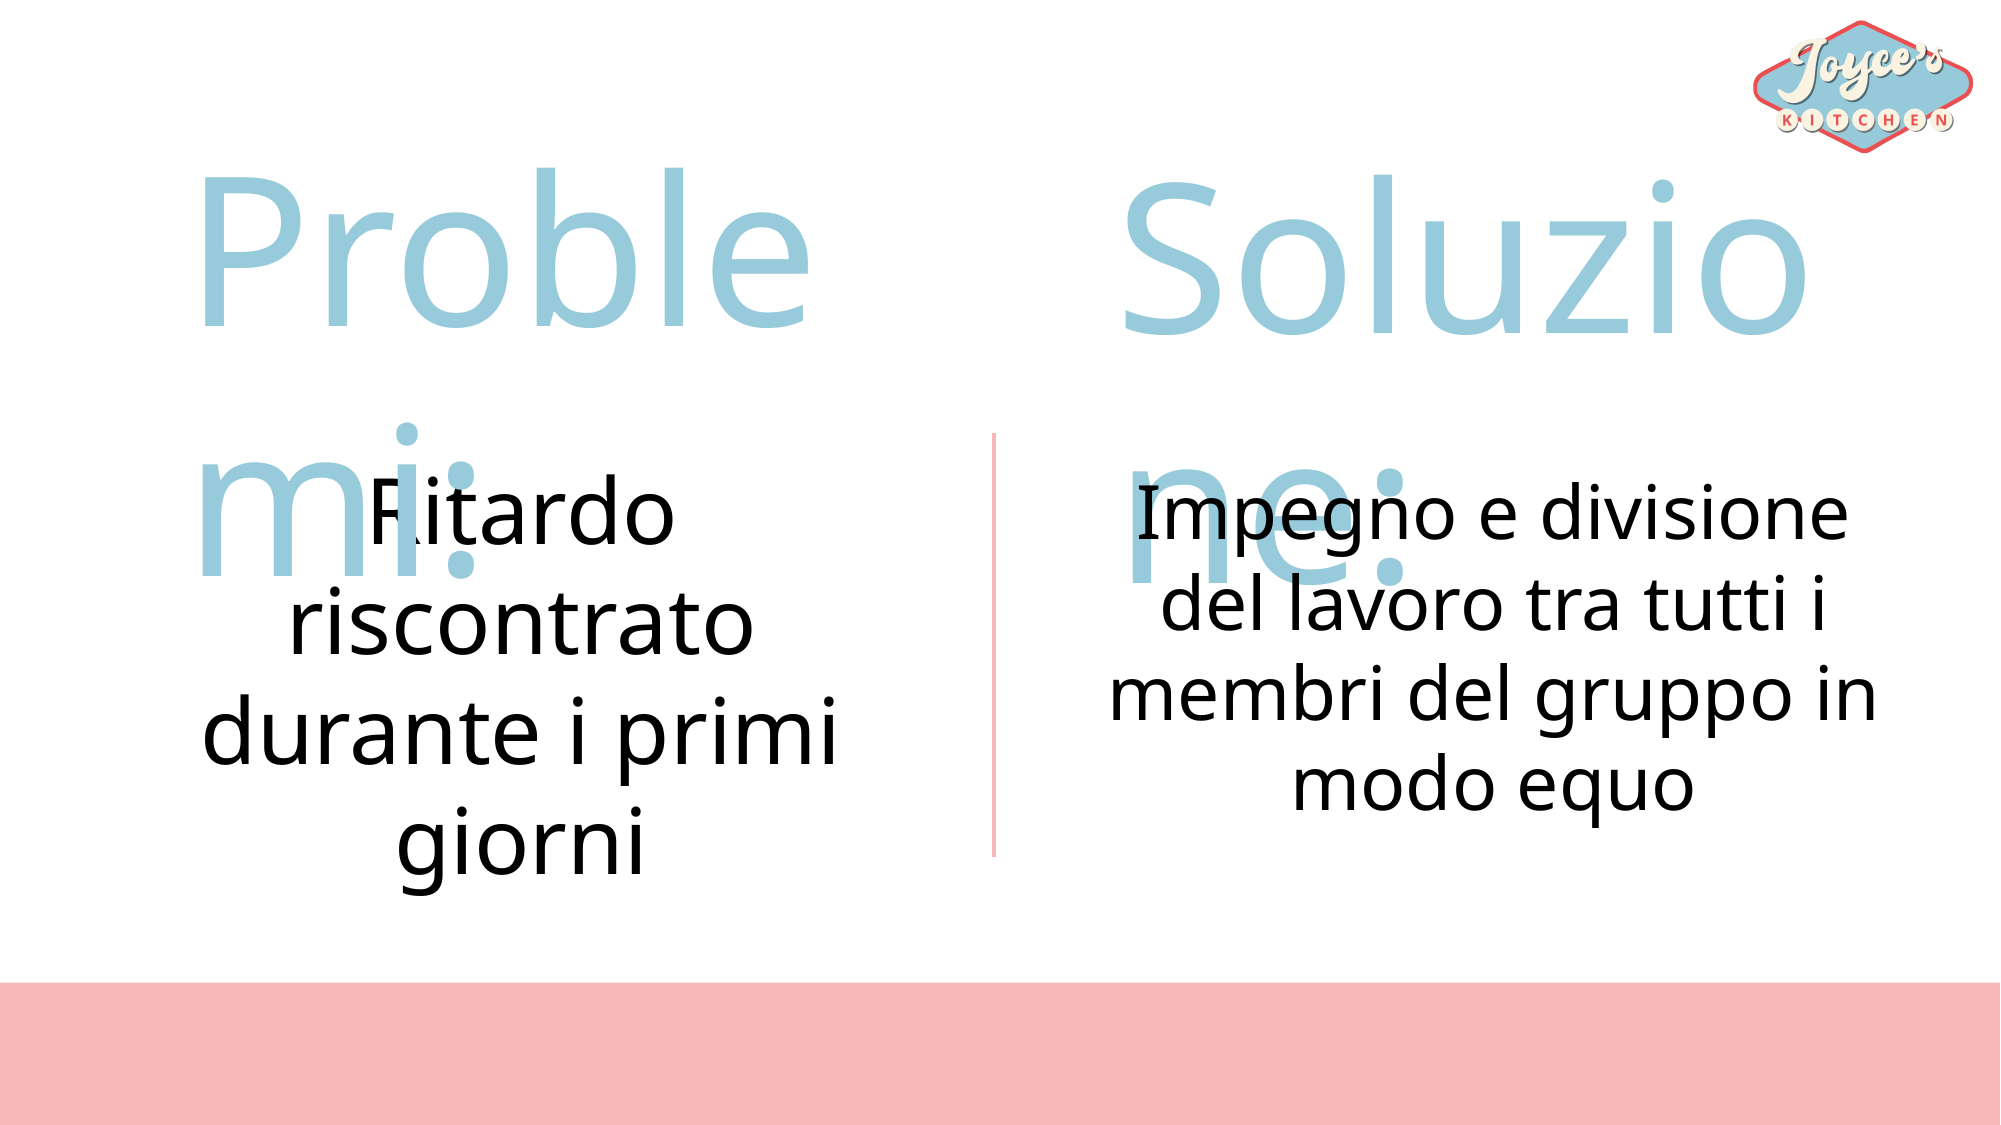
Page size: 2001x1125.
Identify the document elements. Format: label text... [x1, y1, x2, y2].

text_box Soluzione: [1101, 117, 1855, 457]
text_box Impegno e divisione del lavoro tra tutti i membri del gruppo in modo equo [1091, 457, 1897, 883]
text_box [0, 982, 2000, 1125]
text_box Ritardo riscontrato durante i primi giorni [118, 445, 925, 950]
picture [1737, 15, 1989, 158]
text_box Problemi: [170, 110, 925, 626]
